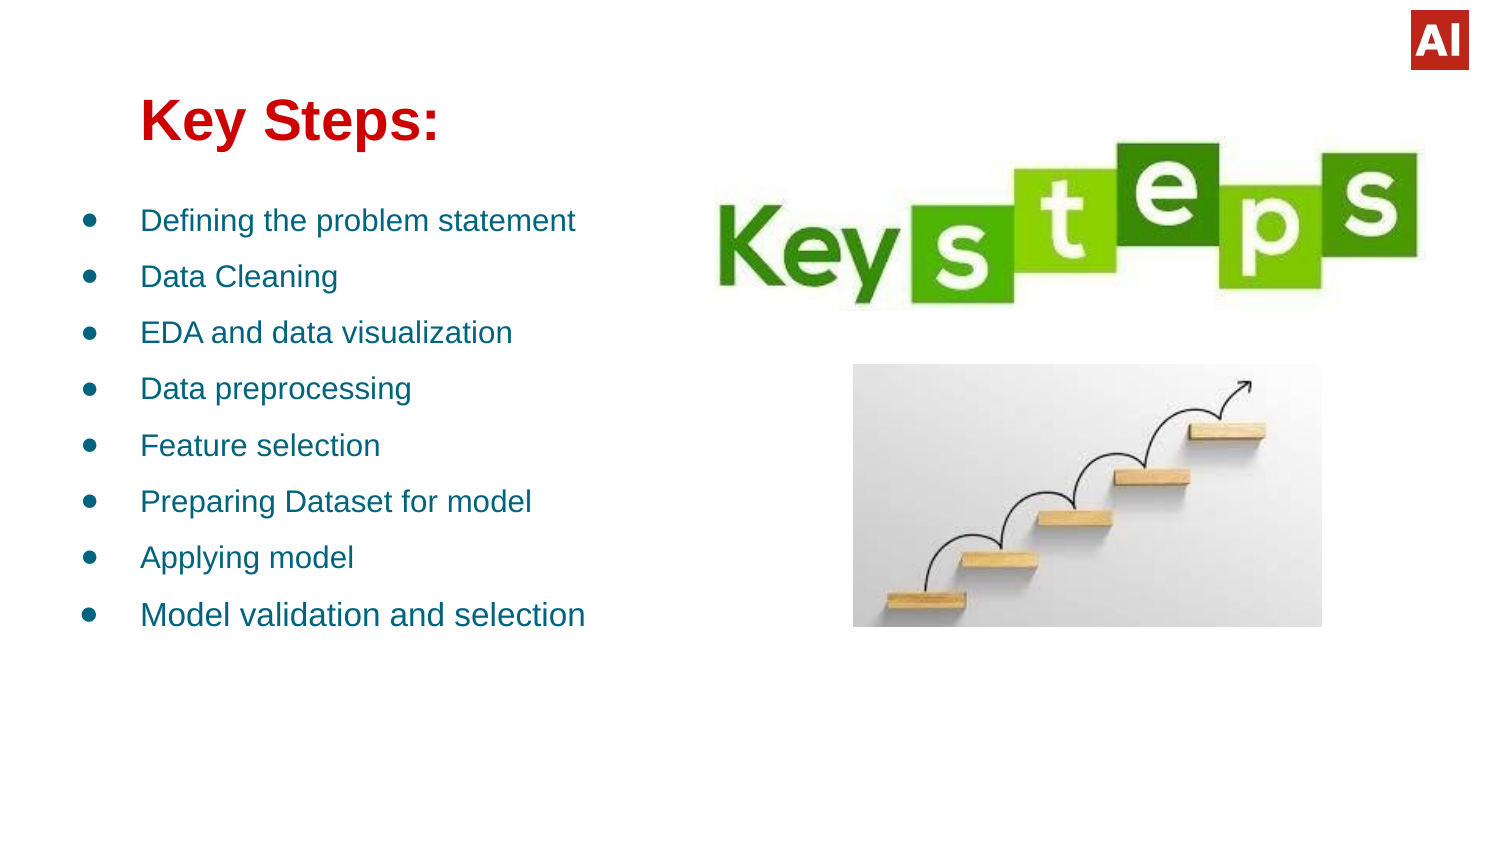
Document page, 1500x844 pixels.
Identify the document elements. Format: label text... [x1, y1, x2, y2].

picture [852, 364, 1323, 628]
picture [714, 136, 1426, 311]
picture [1411, 10, 1469, 70]
title Key Steps: [138, 79, 444, 179]
text_box Defining the problem statement Data Cleaning EDA and data visualization Data preprocessing Feature selection Preparing Dataset for model Applying model Model validation and selection [76, 179, 589, 634]
